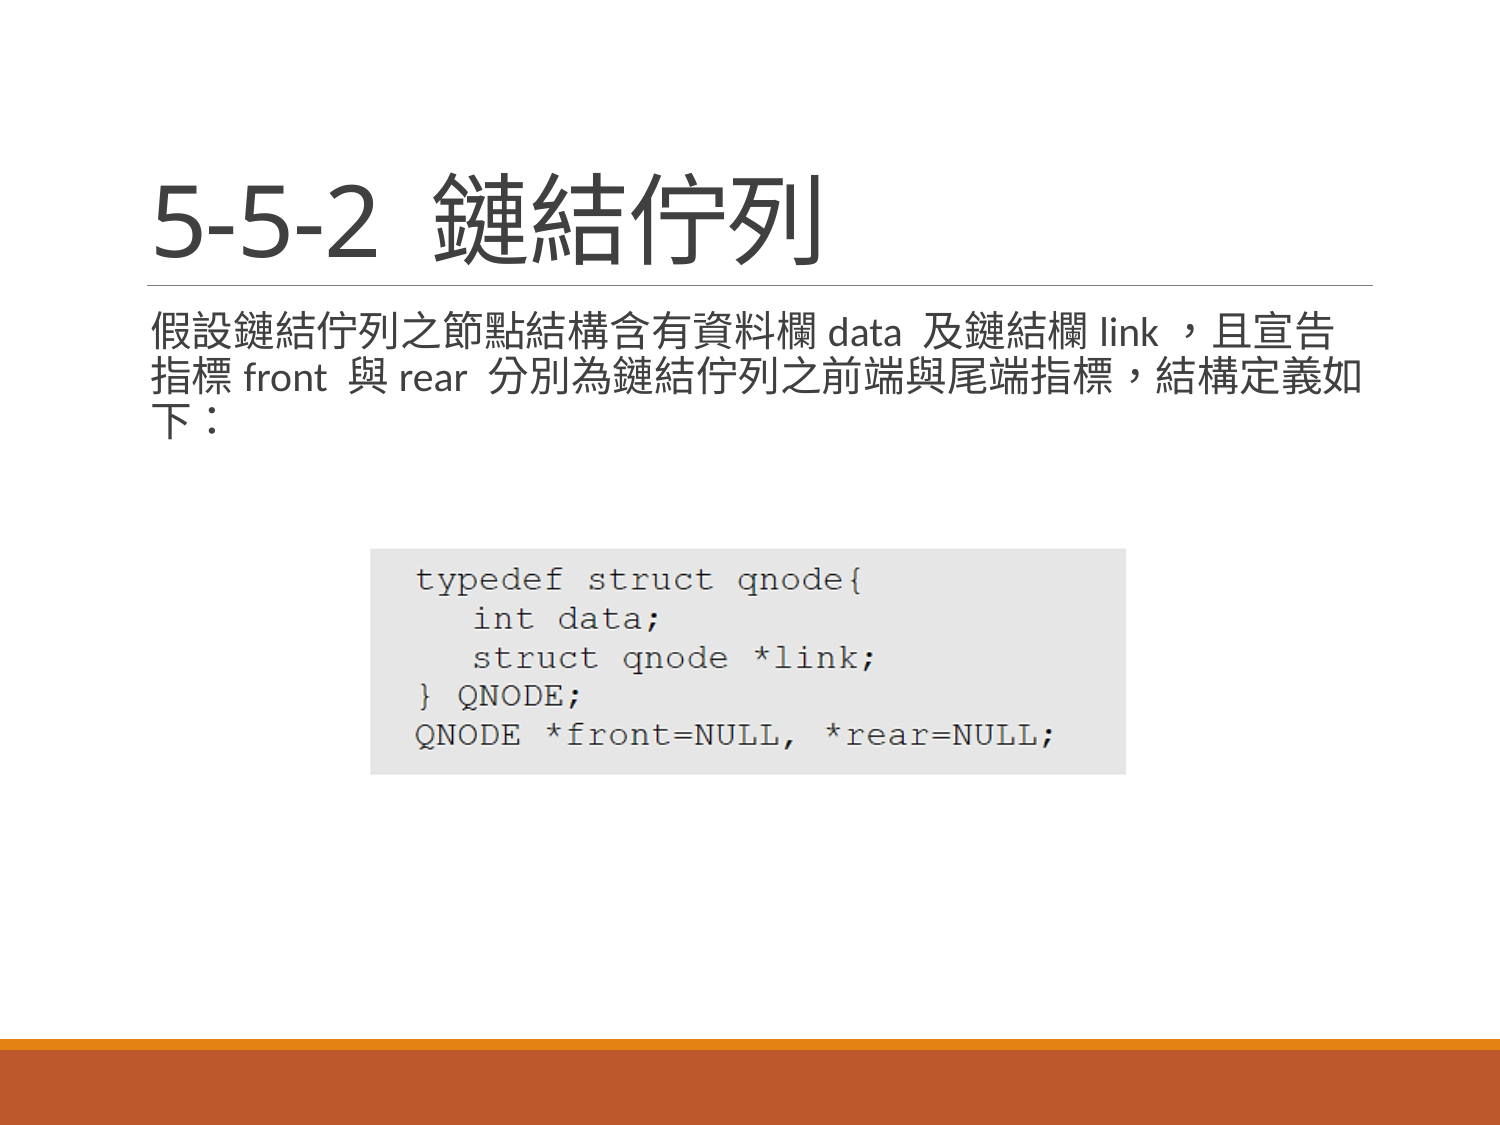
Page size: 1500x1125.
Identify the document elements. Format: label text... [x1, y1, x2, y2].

title 5-5-2 鏈結佇列 [135, 47, 1373, 285]
list 假設鏈結佇列之節點結構含有資料欄data 及鏈結欄link，且宣告指標front 與rear 分別為鏈結佇列之前端與尾端指標，結構定義如下： [135, 302, 1373, 963]
picture [354, 538, 1145, 790]
